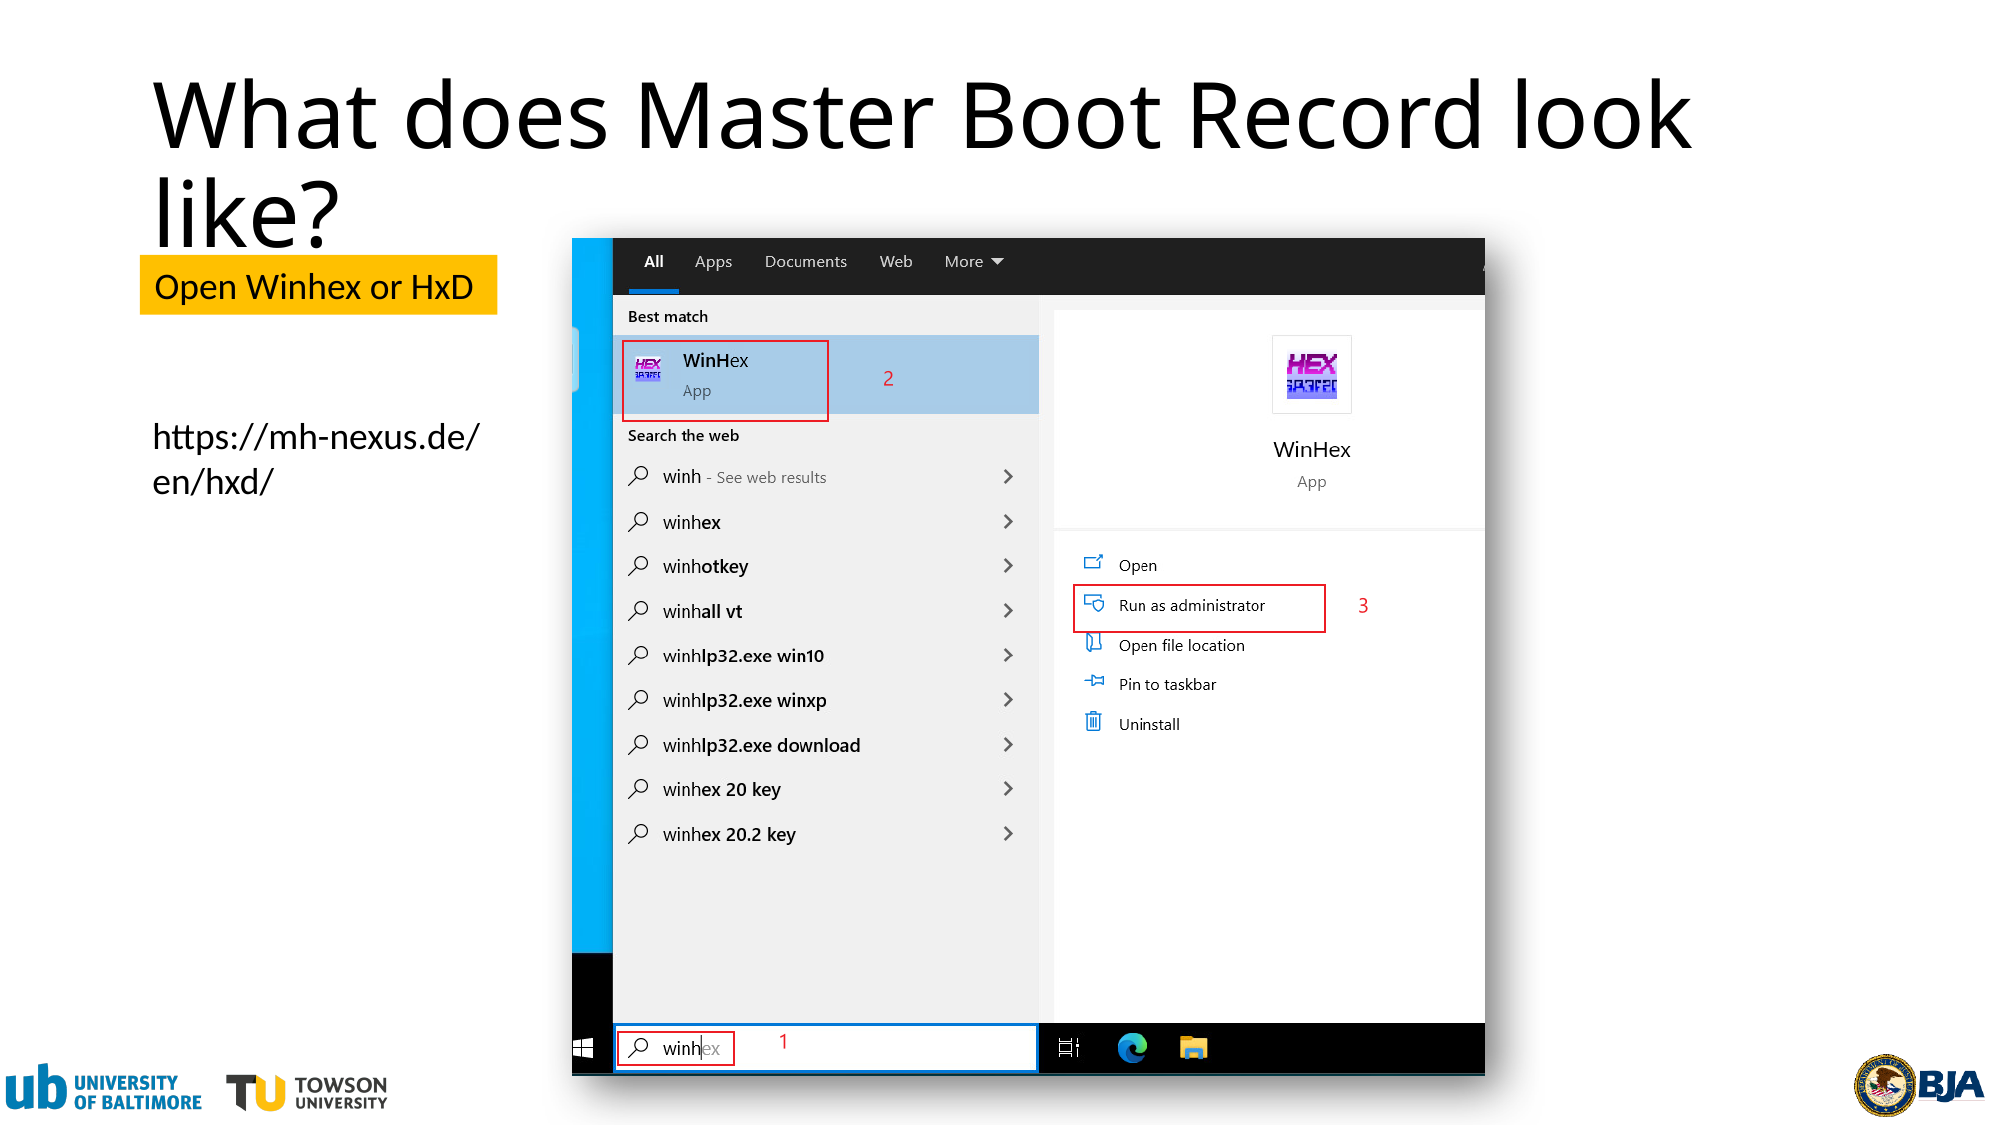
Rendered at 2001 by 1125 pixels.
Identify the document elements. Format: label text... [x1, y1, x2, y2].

picture [572, 327, 578, 392]
picture [0, 1031, 407, 1125]
title What does Master Boot Record look like? [137, 59, 1863, 278]
text_box https://mh-nexus.de/en/hxd/ [137, 404, 552, 510]
text_box Open Winhex or HxD [139, 254, 498, 315]
picture [572, 238, 1485, 1076]
picture [1854, 1054, 1986, 1117]
